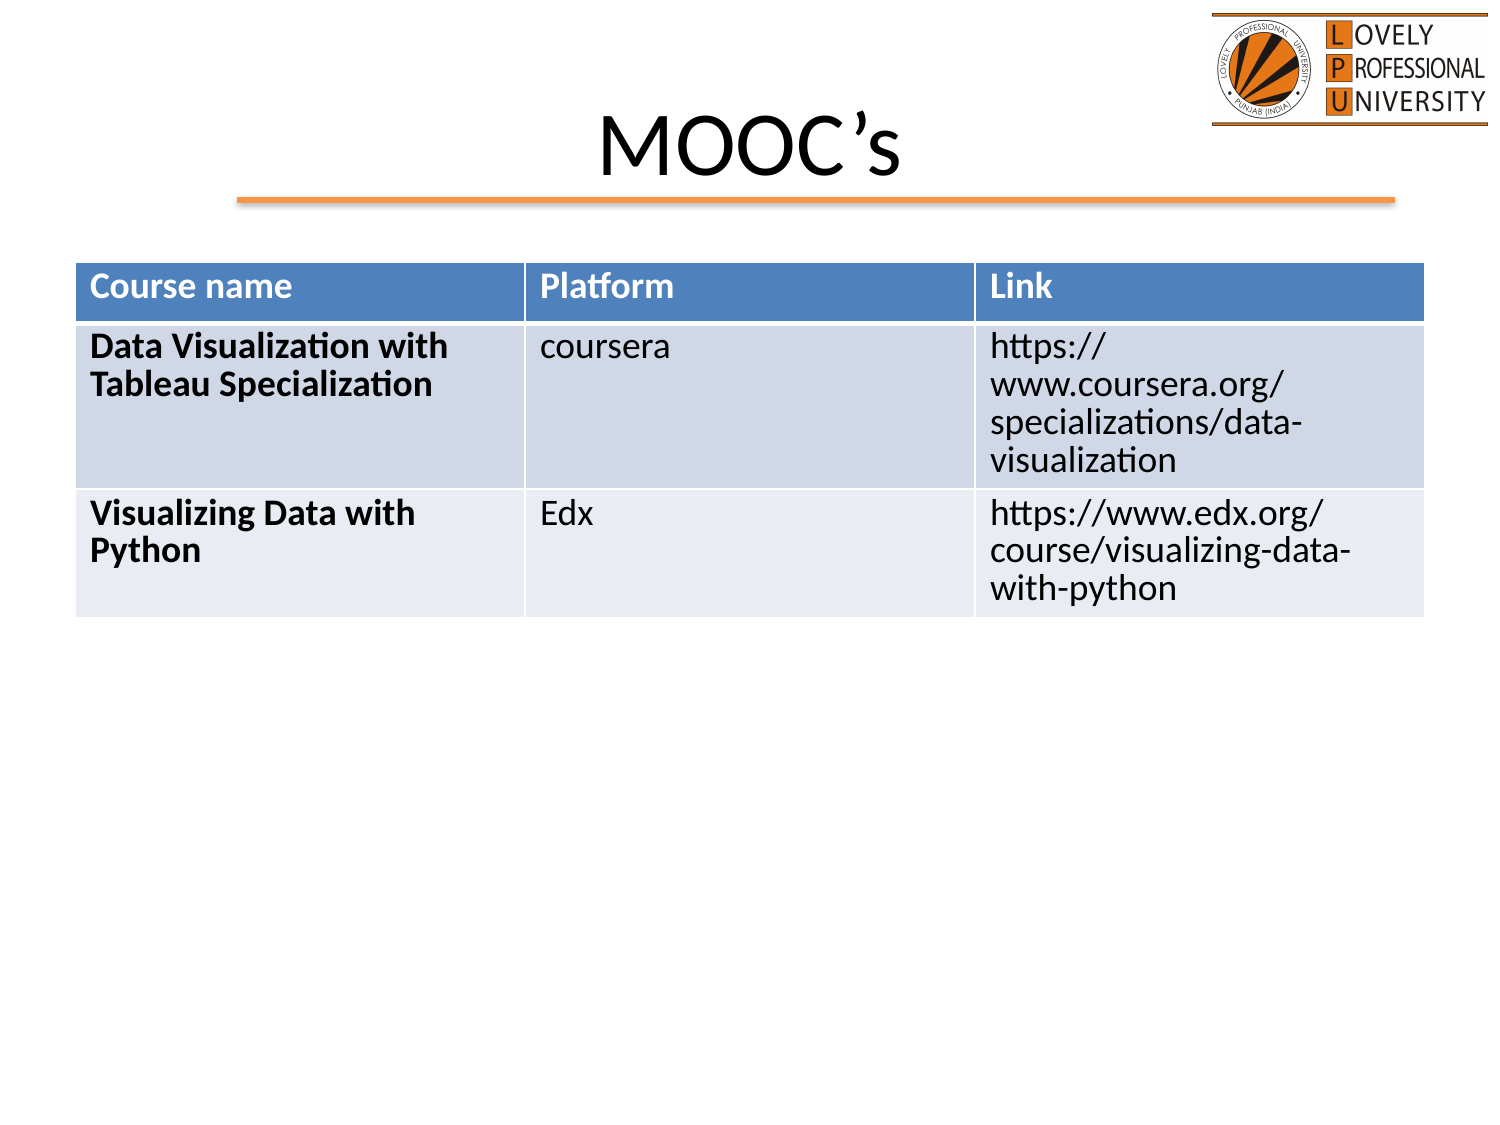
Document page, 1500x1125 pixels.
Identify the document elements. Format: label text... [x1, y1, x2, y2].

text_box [1212, 13, 1488, 126]
title MOOC’s [75, 45, 1425, 233]
table_cell Edx [526, 490, 974, 617]
table_header Course name [76, 263, 524, 321]
table_cell https://www.coursera.org/specializations/data-visualization [976, 326, 1424, 488]
table_header Link [976, 263, 1424, 321]
table_cell Visualizing Data with Python [76, 490, 524, 617]
table_cell Data Visualization with Tableau Specialization [76, 326, 524, 488]
table_cell https://www.edx.org/course/visualizing-data-with-python [976, 490, 1424, 617]
table_header Platform [526, 263, 974, 321]
table_cell coursera [526, 326, 974, 488]
